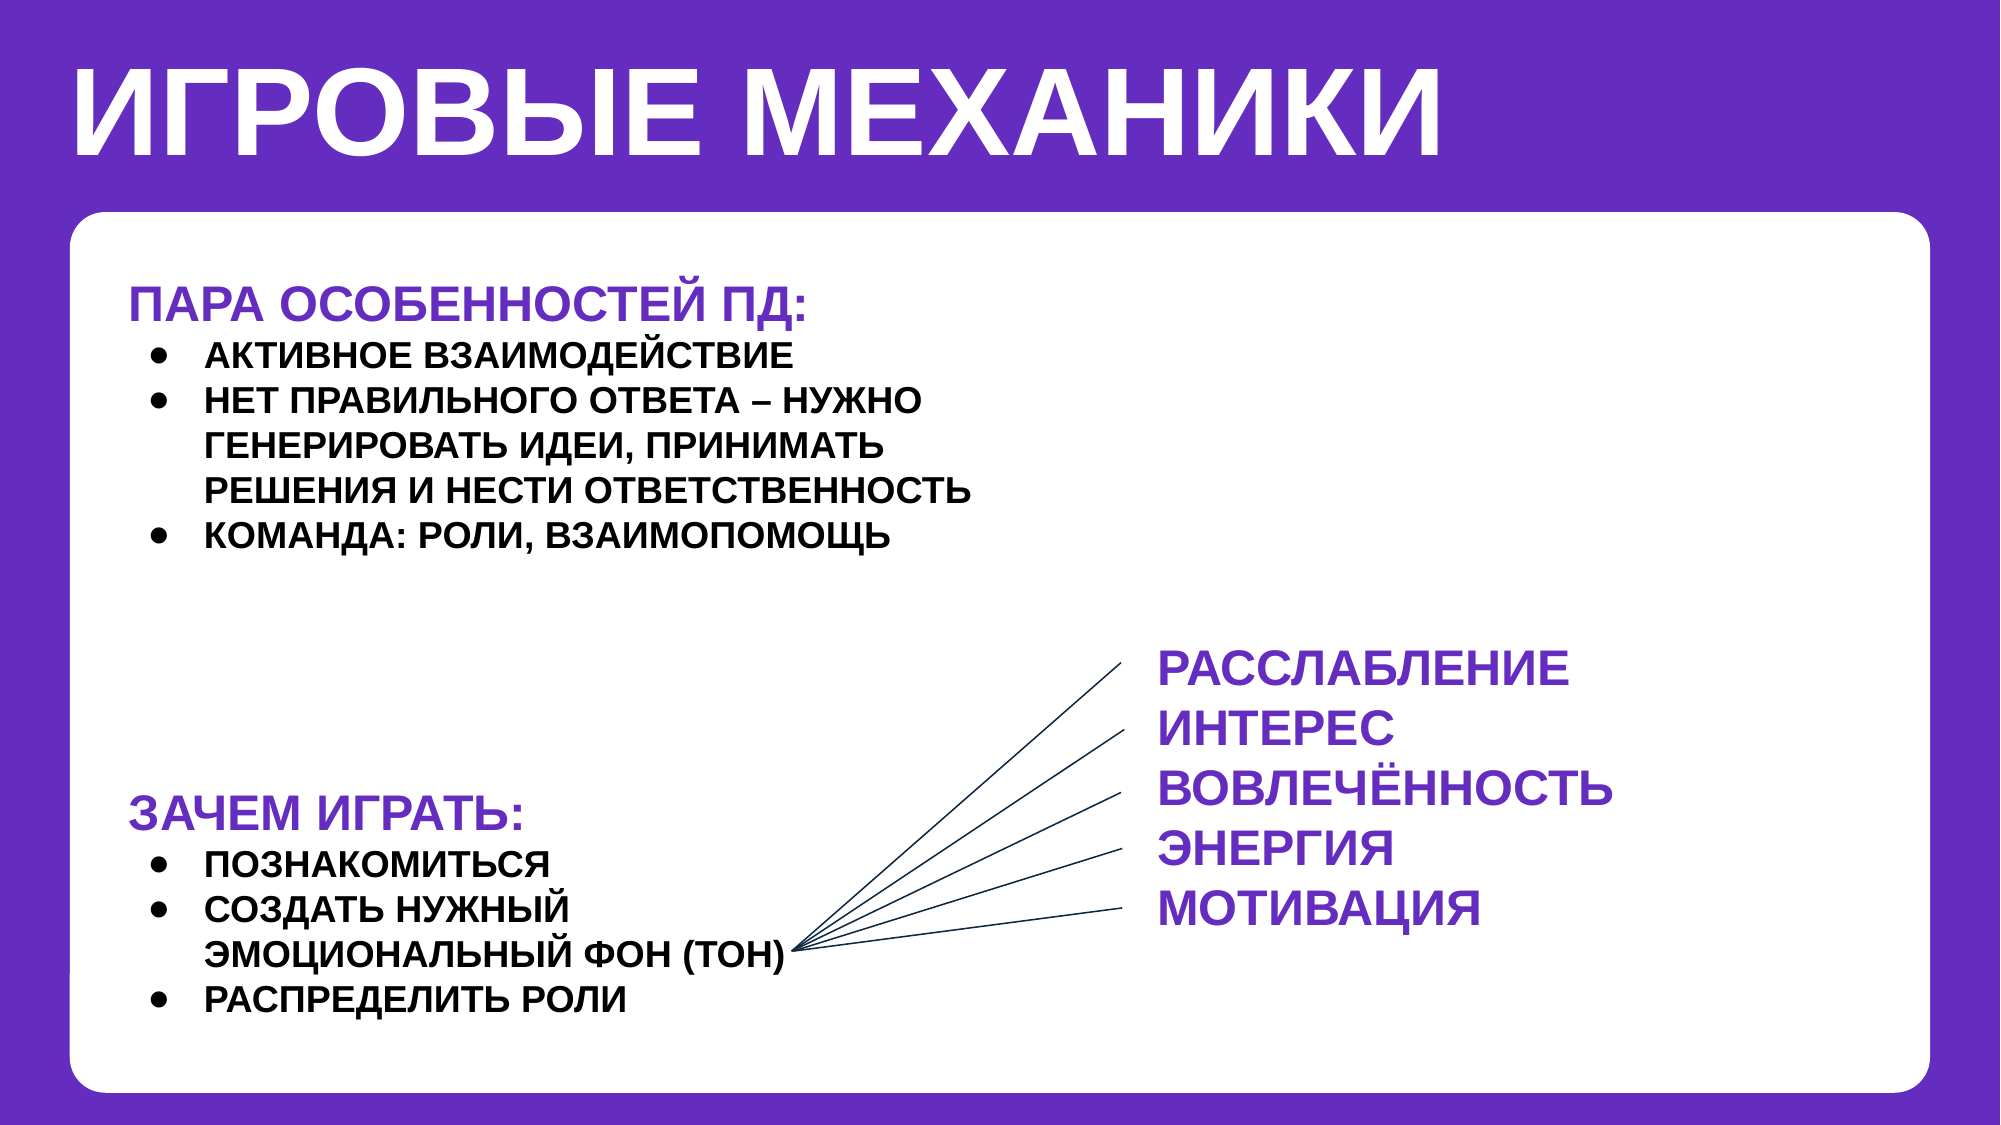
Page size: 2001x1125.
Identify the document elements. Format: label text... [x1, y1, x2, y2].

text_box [791, 662, 1122, 728]
text_box ПАРА ОСОБЕННОСТЕЙ ПД: АКТИВНОЕ ВЗАИМОДЕЙСТВИЕ НЕТ ПРАВИЛЬНОГО ОТВЕТА – НУЖНО ГЕНЕРИРОВАТЬ ИДЕИ, ПРИНИМАТЬ РЕШЕНИЯ И НЕСТИ ОТВЕТСТВЕННОСТЬ КОМАНДА: РОЛИ, ВЗАИМОПОМОЩЬ [128, 271, 1069, 557]
text_box ЗАЧЕМ ИГРАТЬ: ПОЗНАКОМИТЬСЯ СОЗДАТЬ НУЖНЫЙ ЭМОЦИОНАЛЬНЫЙ ФОН (ТОН) РАСПРЕДЕЛИТЬ РОЛИ [128, 780, 862, 1021]
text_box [793, 848, 1123, 907]
text_box РАССЛАБЛЕНИЕ ИНТЕРЕС ВОВЛЕЧЁННОСТЬ ЭНЕРГИЯ МОТИВАЦИЯ [1157, 635, 2000, 936]
text_box ИГРОВЫЕ МЕХАНИКИ [69, 30, 1930, 181]
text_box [791, 729, 1125, 794]
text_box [793, 907, 1123, 952]
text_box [791, 792, 1122, 848]
text_box [69, 212, 1931, 1093]
